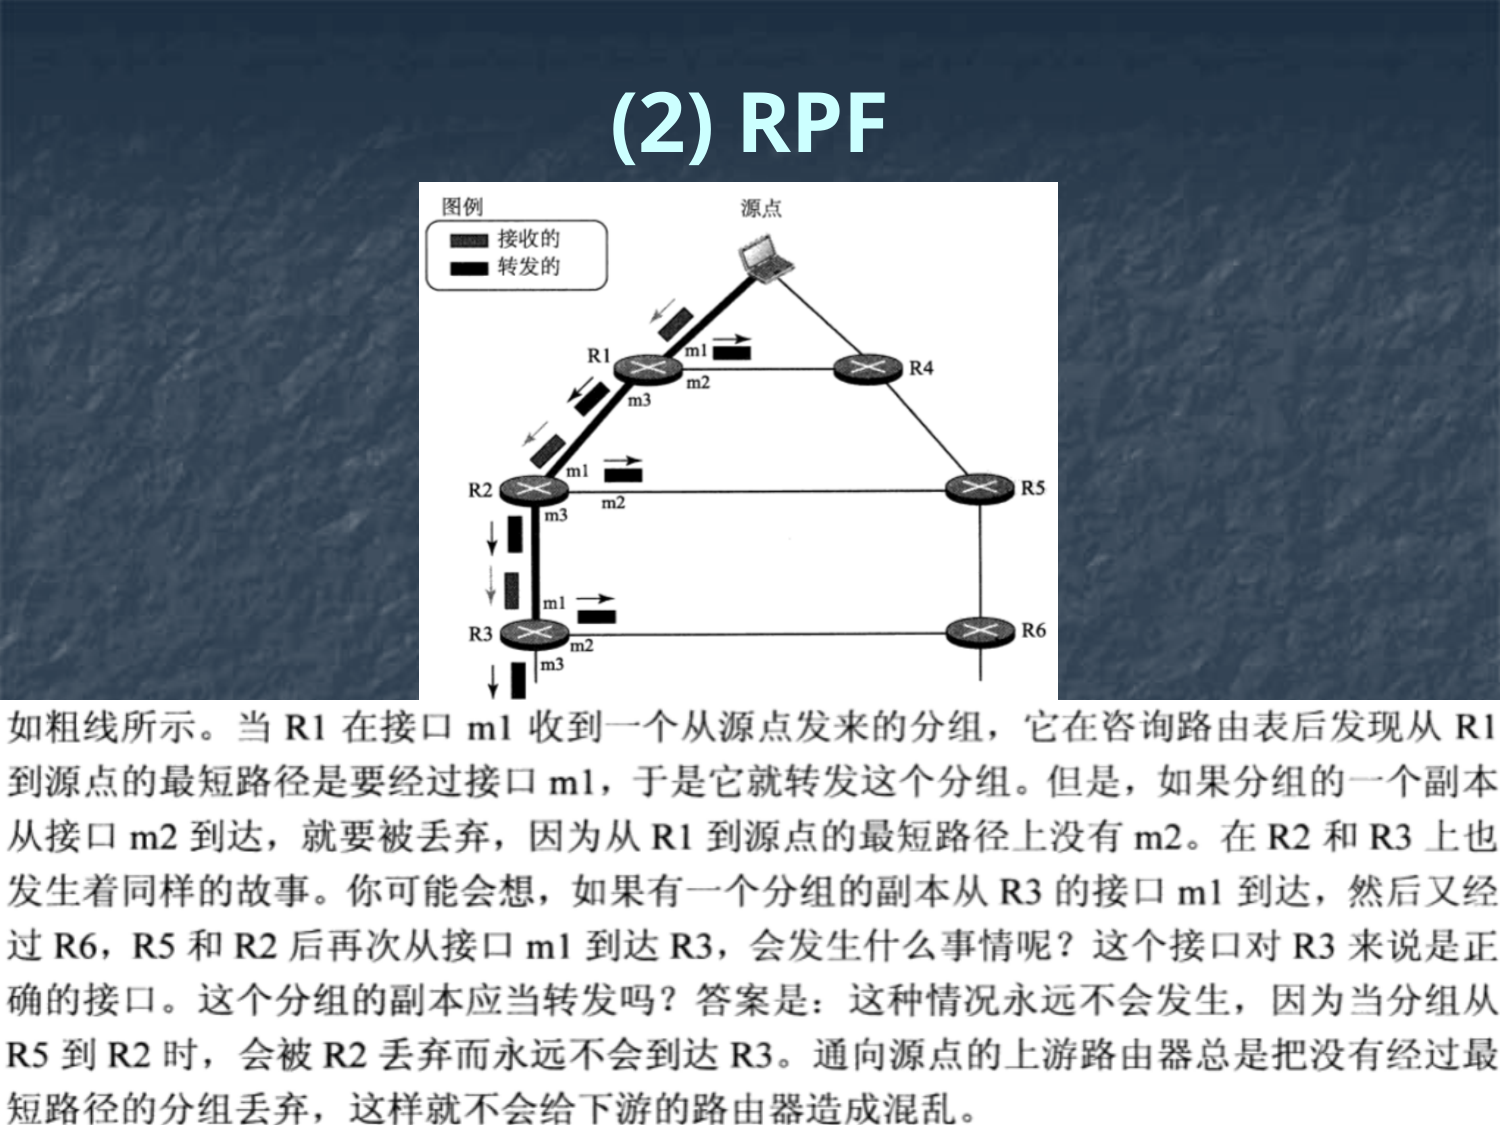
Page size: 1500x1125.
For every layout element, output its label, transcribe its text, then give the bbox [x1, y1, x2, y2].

title (2) RPF [53, 19, 1447, 220]
picture [0, 700, 1500, 1125]
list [419, 182, 1058, 700]
